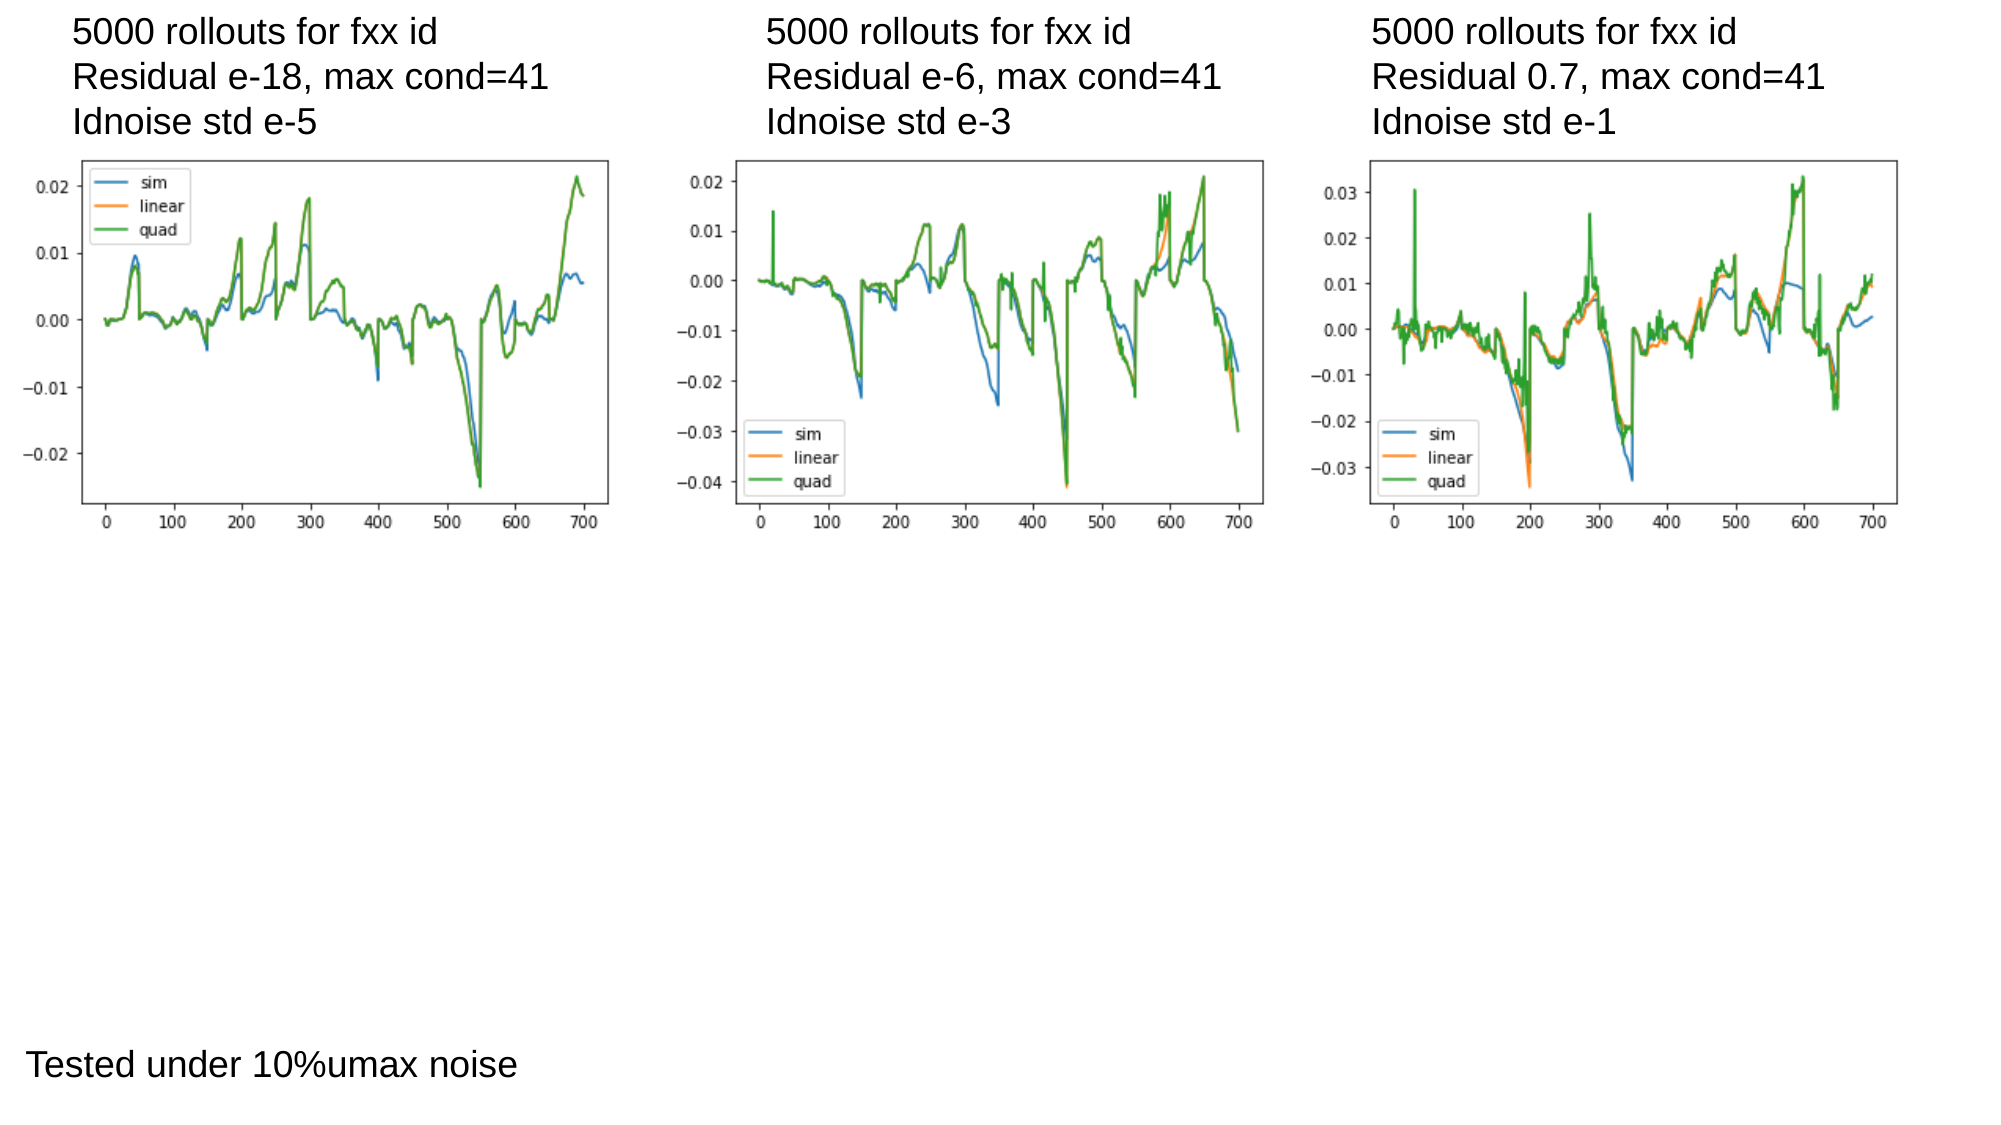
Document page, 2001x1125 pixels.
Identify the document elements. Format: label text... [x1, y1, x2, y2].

picture [11, 151, 617, 541]
picture [1299, 151, 1906, 541]
text_box 5000 rollouts for fxx id Residual 0.7, max cond=41 Idnoise std e-1 [1356, 0, 1861, 150]
picture [665, 151, 1272, 541]
text_box 5000 rollouts for fxx id Residual e-18, max cond=41 Idnoise std e-5 [57, 0, 616, 150]
text_box 5000 rollouts for fxx id Residual e-6, max cond=41 Idnoise std e-3 [751, 0, 1255, 150]
text_box Tested under 10%umax noise [10, 1032, 533, 1092]
